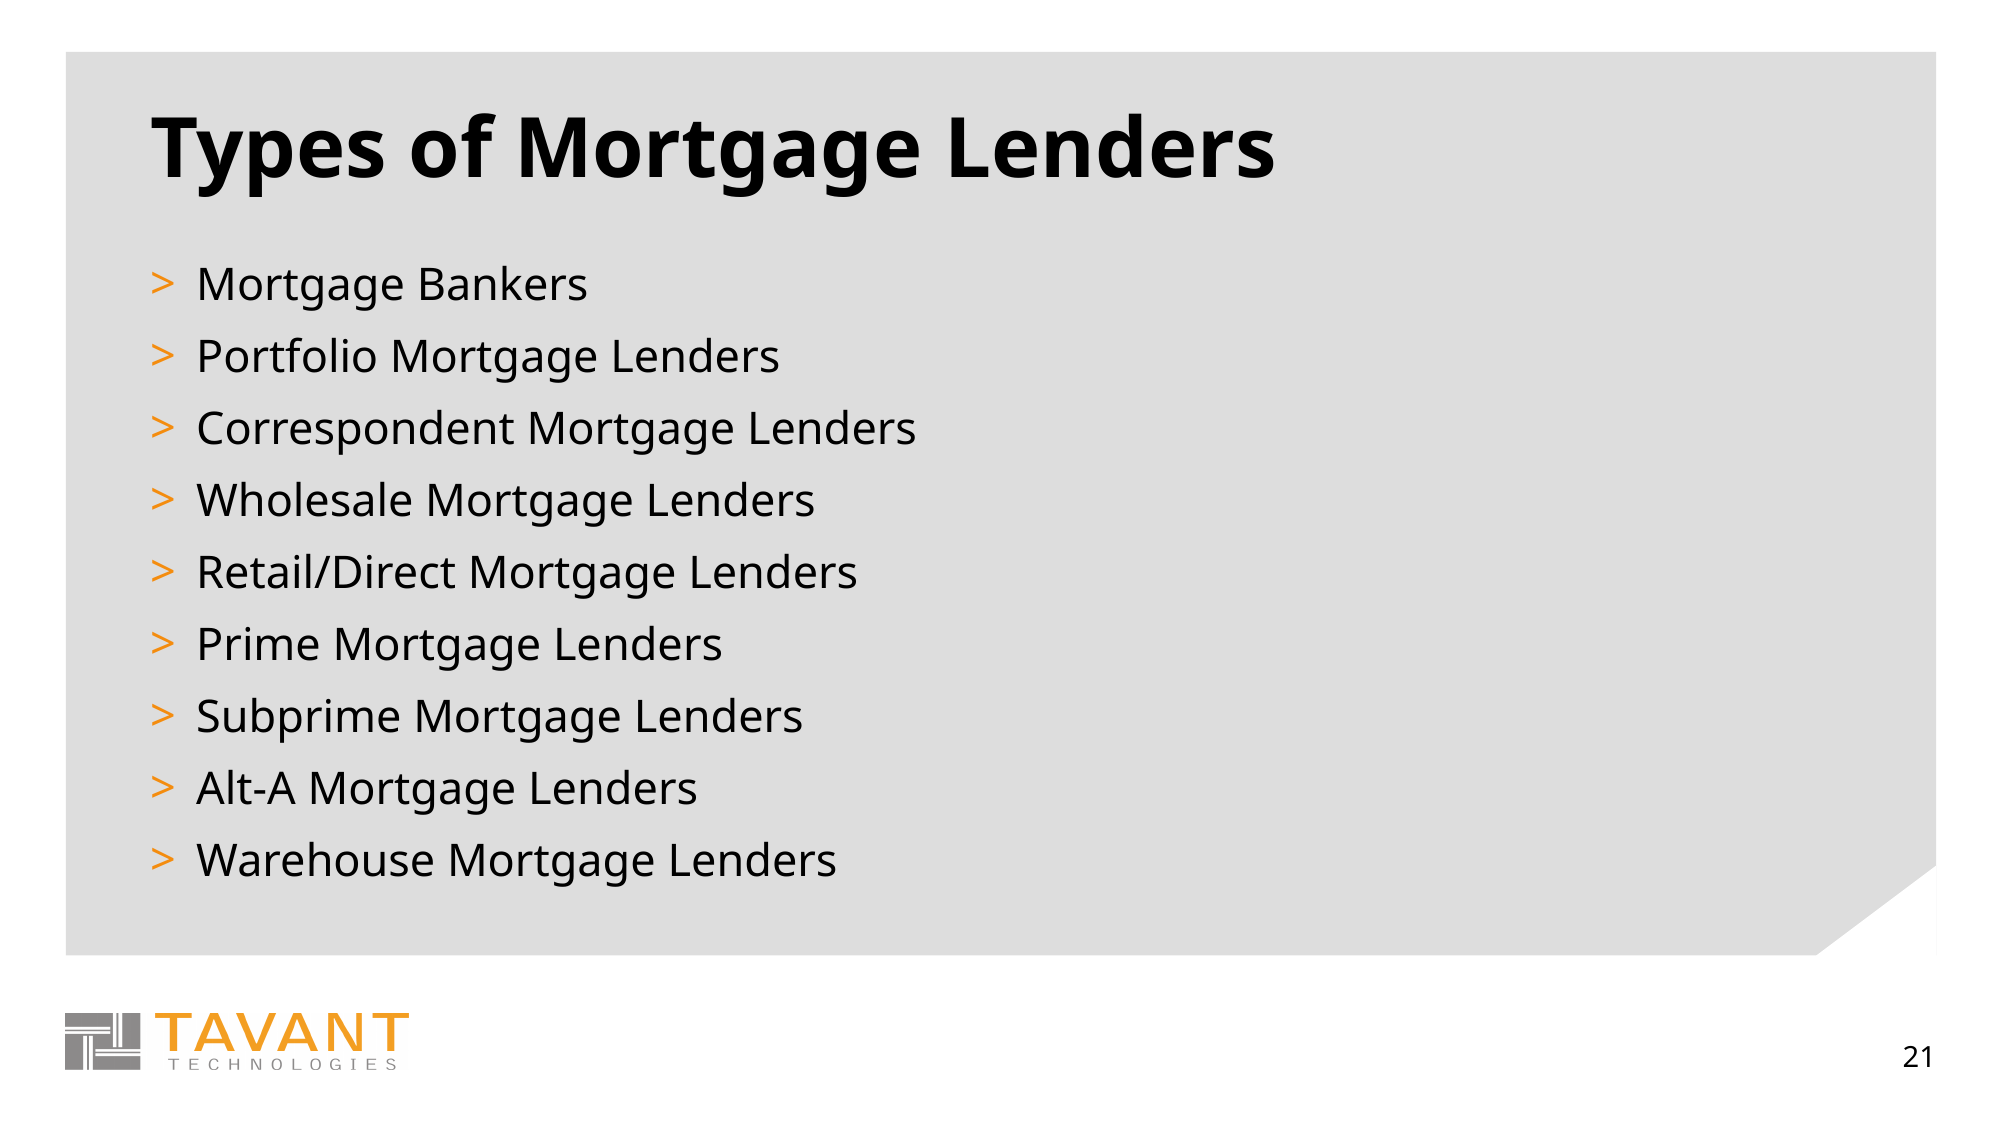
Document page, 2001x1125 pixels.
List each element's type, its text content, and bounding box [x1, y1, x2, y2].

title Types of Mortgage Lenders [150, 50, 1850, 239]
slide_number 21 [1519, 1028, 1937, 1090]
picture [65, 1013, 409, 1070]
list Mortgage Bankers Portfolio Mortgage Lenders Correspondent Mortgage Lenders Wholesale Mortgage Lenders Retail/Direct Mortgage Lenders Prime Mortgage Lenders Subprime Mortgage Lenders Alt-A Mortgage Lenders Warehouse Mortgage Lenders [150, 247, 1850, 894]
